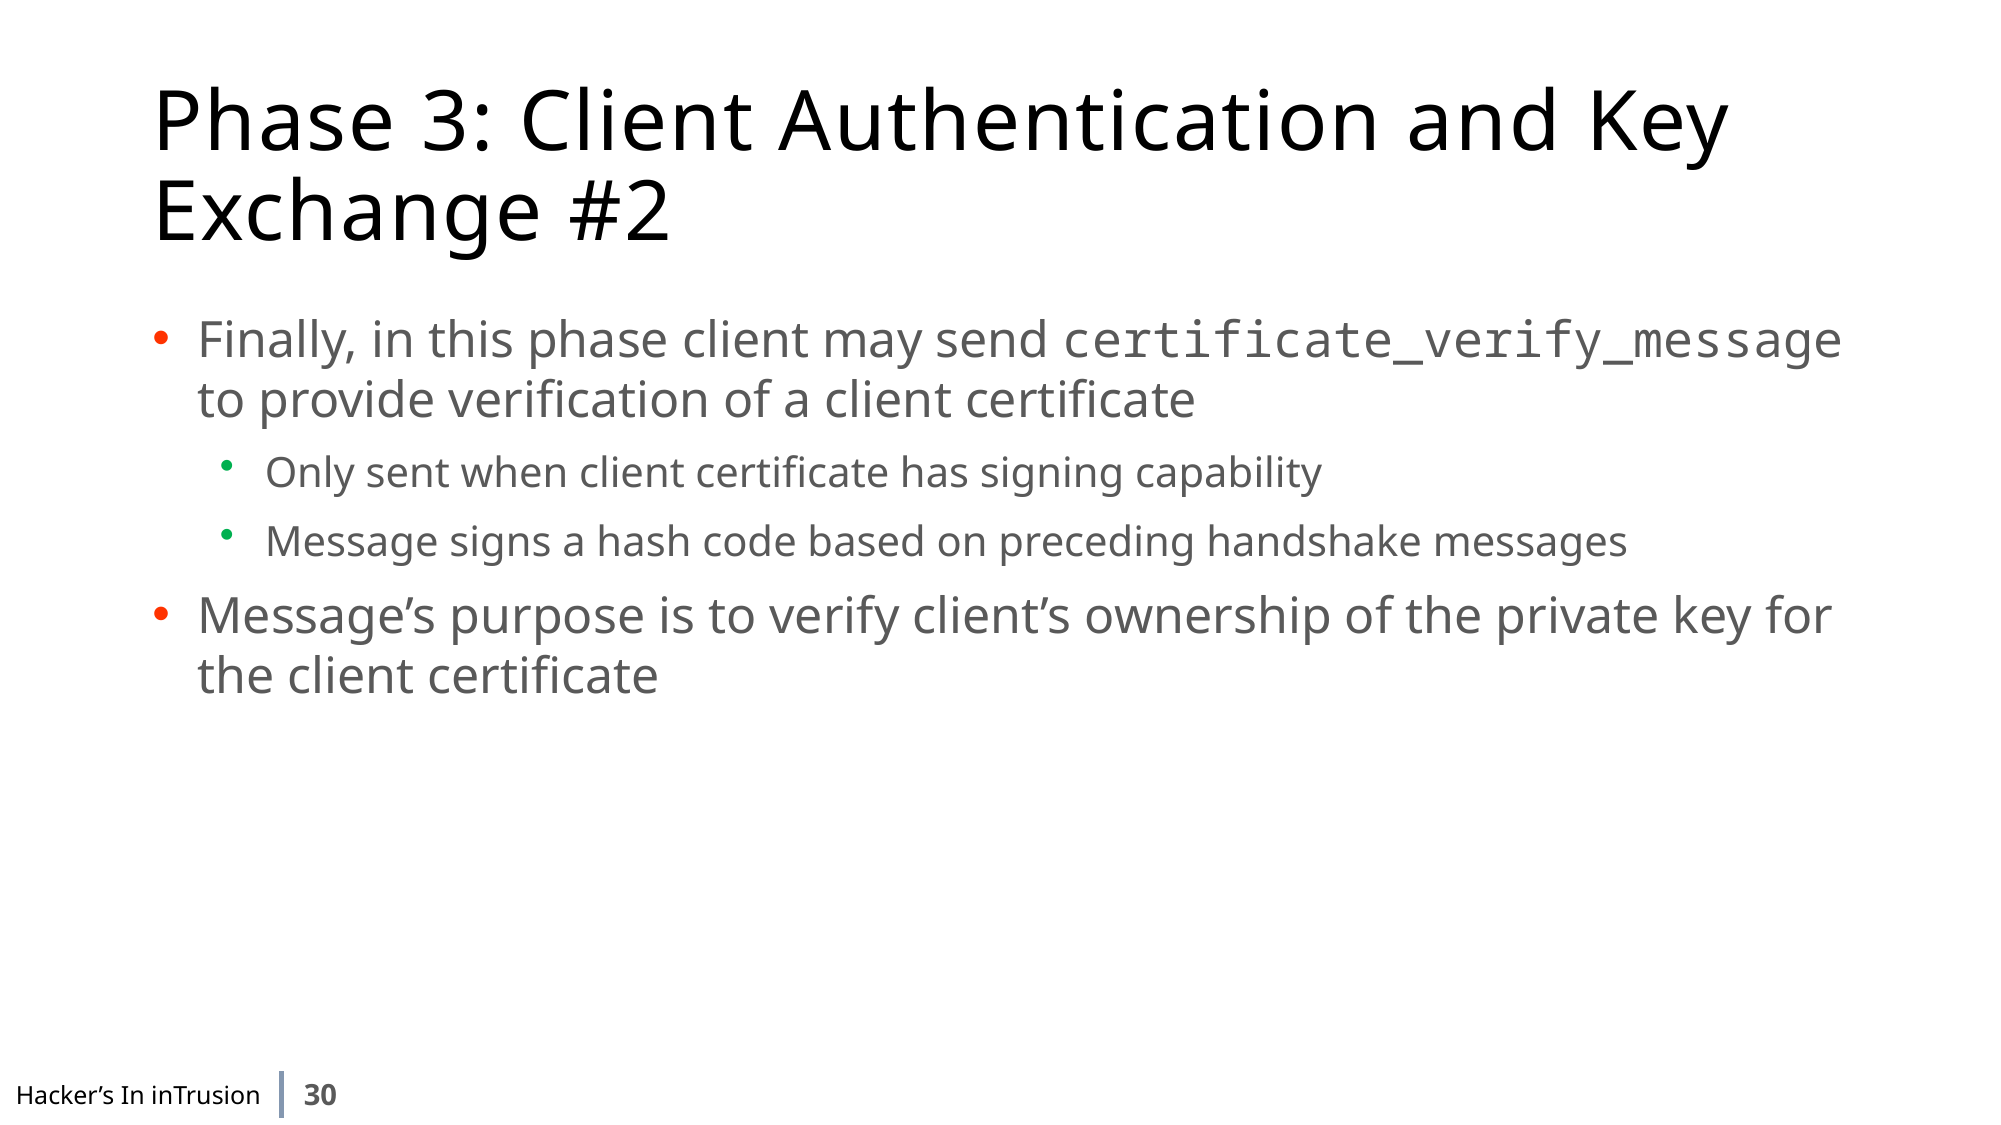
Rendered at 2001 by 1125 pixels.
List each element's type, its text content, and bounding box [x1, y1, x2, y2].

list Finally, in this phase client may send certificate_verify_message to provide verification of a client certificate Only sent when client certificate has signing capability Message signs a hash code based on preceding handshake messages Message’s purpose is to verify client’s ownership of the private key for the client certificate [137, 299, 1863, 1061]
title Phase 3: Client Authentication and Key Exchange #2 [137, 59, 1863, 278]
